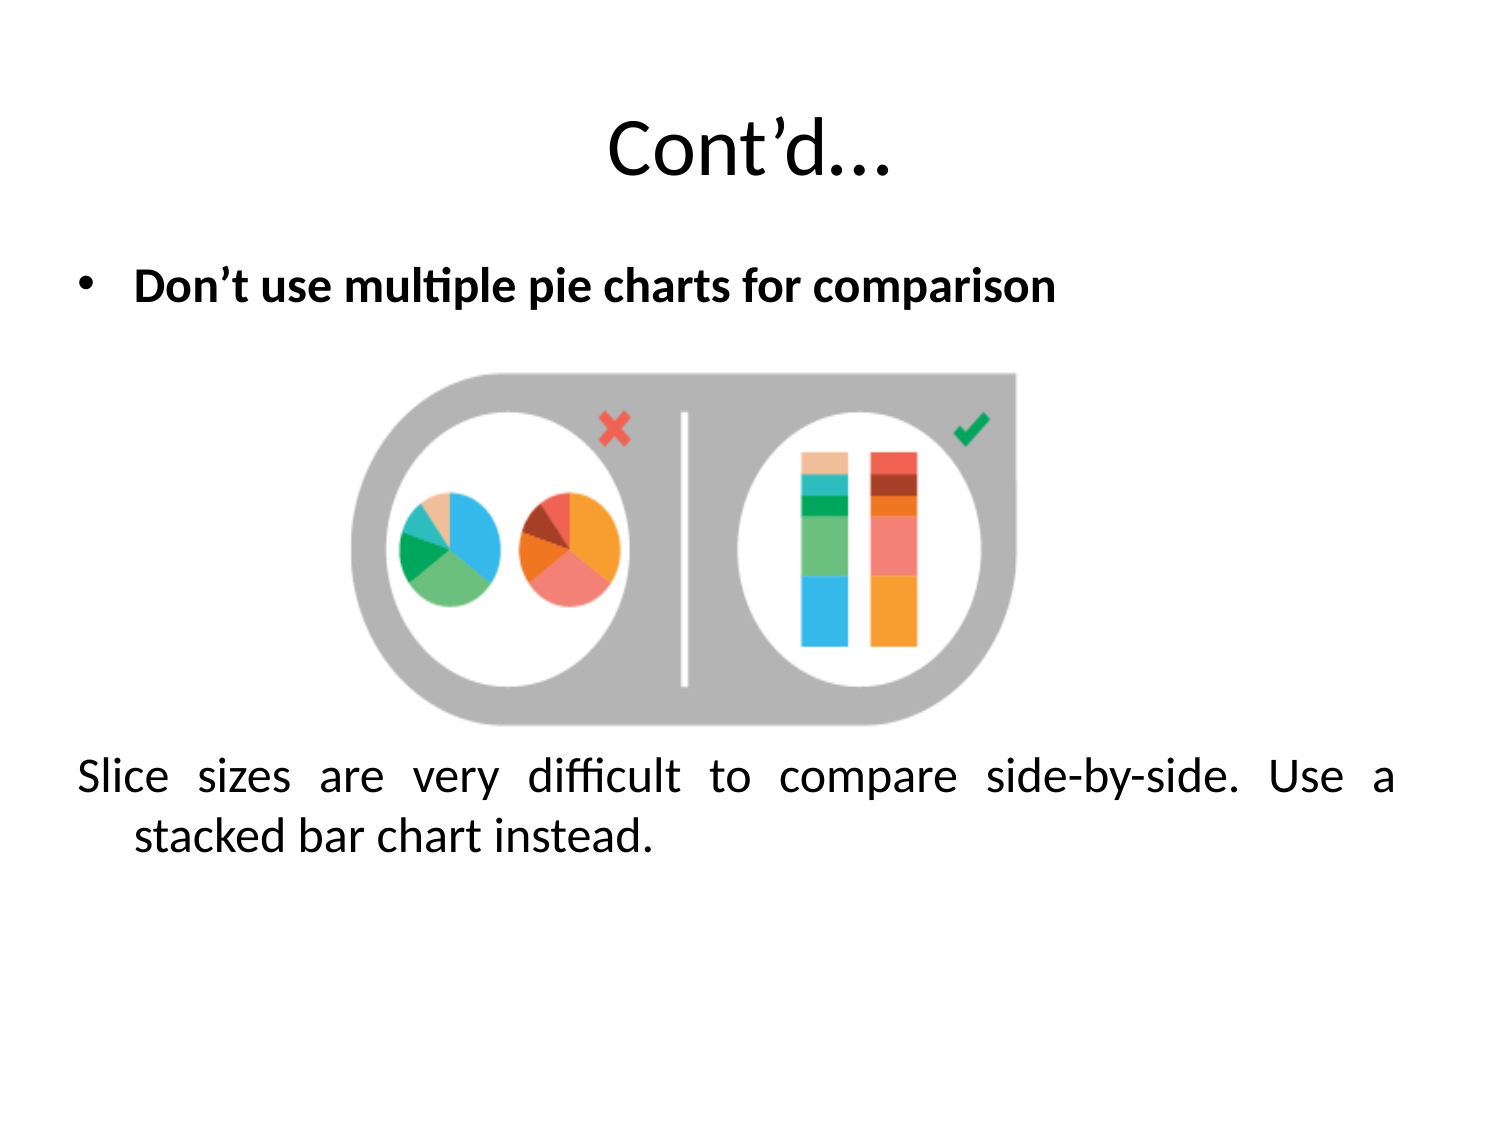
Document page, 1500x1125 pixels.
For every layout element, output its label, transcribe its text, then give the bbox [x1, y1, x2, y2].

list Don’t use multiple pie charts for comparison Slice sizes are very difficult to compare side-by-side. Use a stacked bar chart instead. [62, 245, 1413, 988]
title Cont’d… [75, 45, 1425, 233]
picture [112, 262, 1259, 838]
